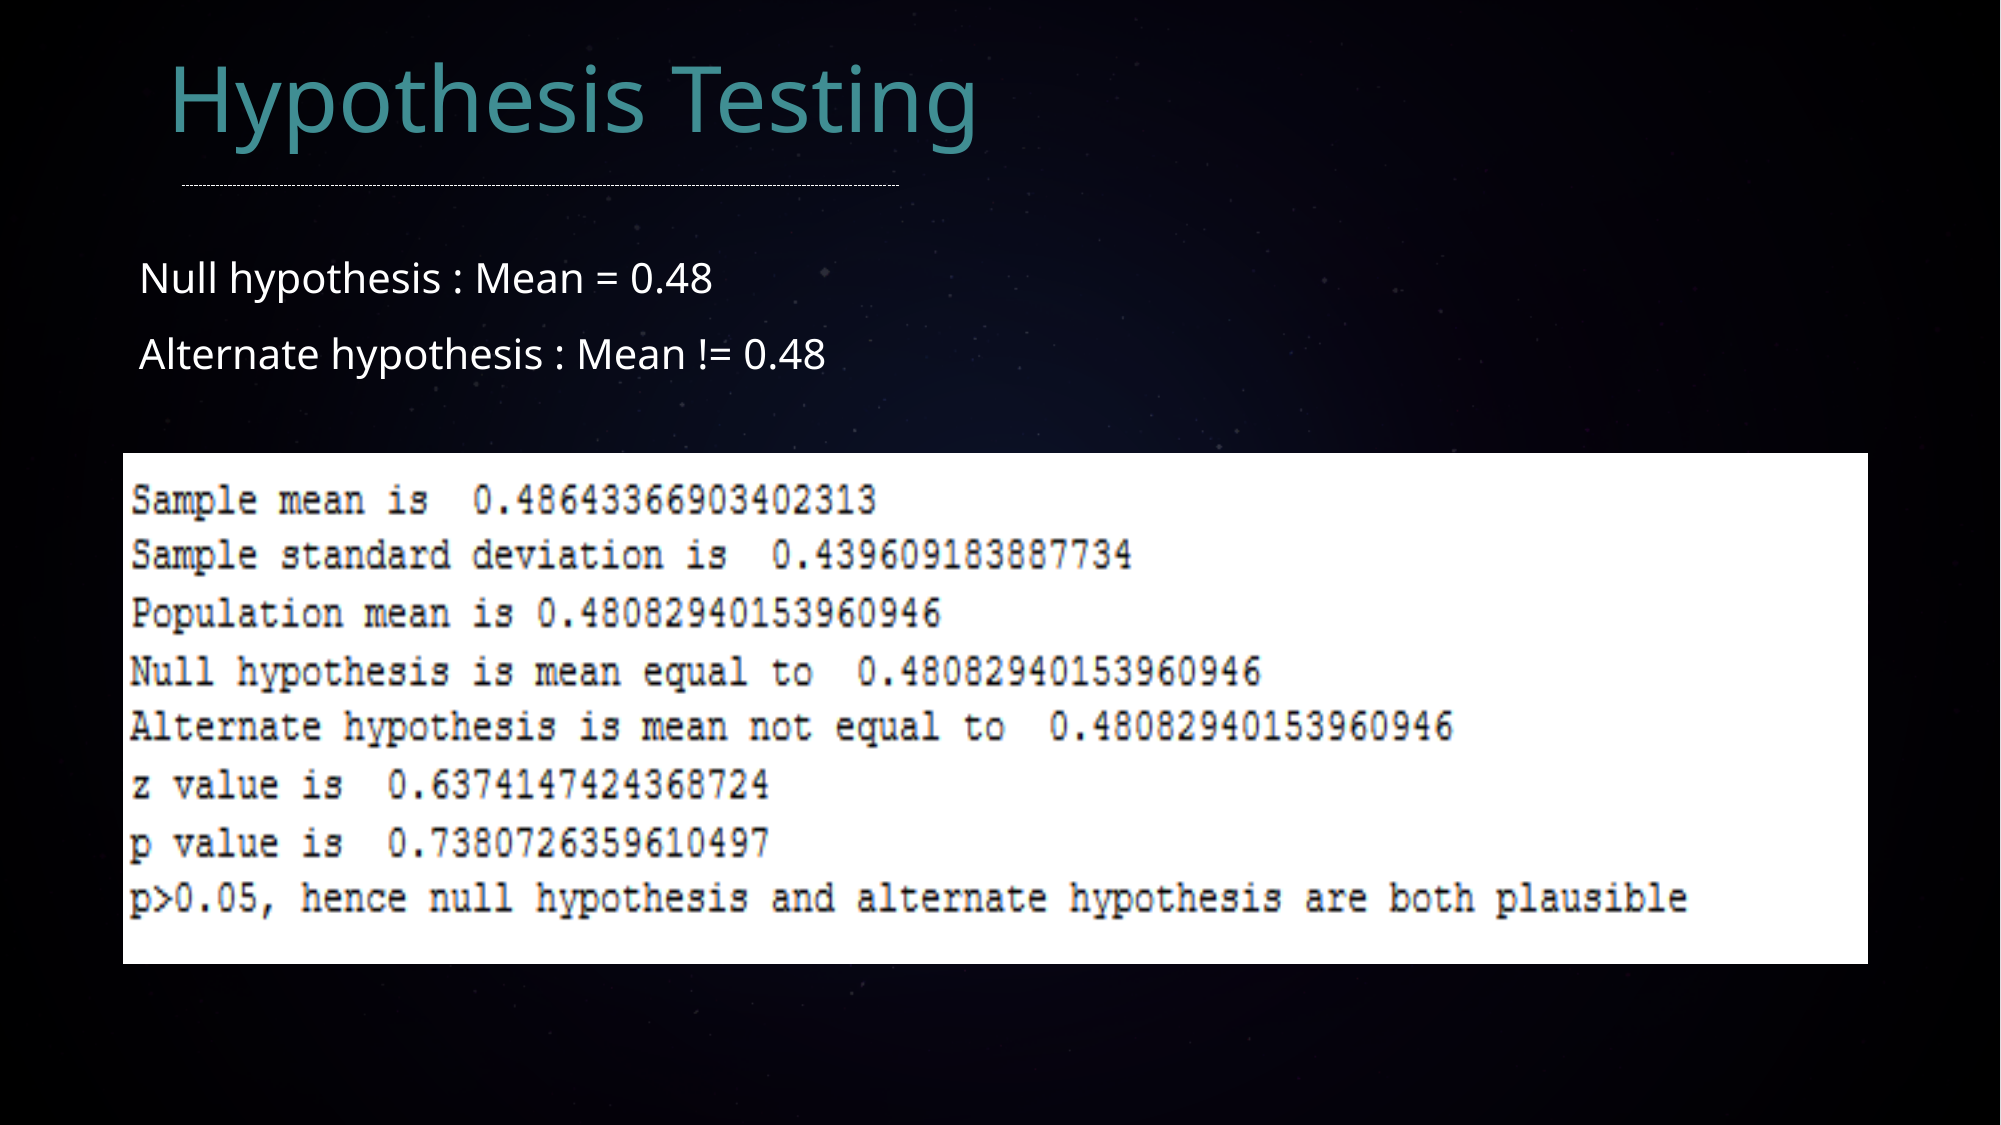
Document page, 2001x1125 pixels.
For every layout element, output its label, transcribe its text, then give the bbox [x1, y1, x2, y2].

subtitle Null hypothesis : Mean = 0.48 Alternate hypothesis : Mean != 0.48 [123, 239, 1575, 453]
picture [75, 0, 1927, 1125]
title Hypothesis Testing [152, 45, 1420, 186]
